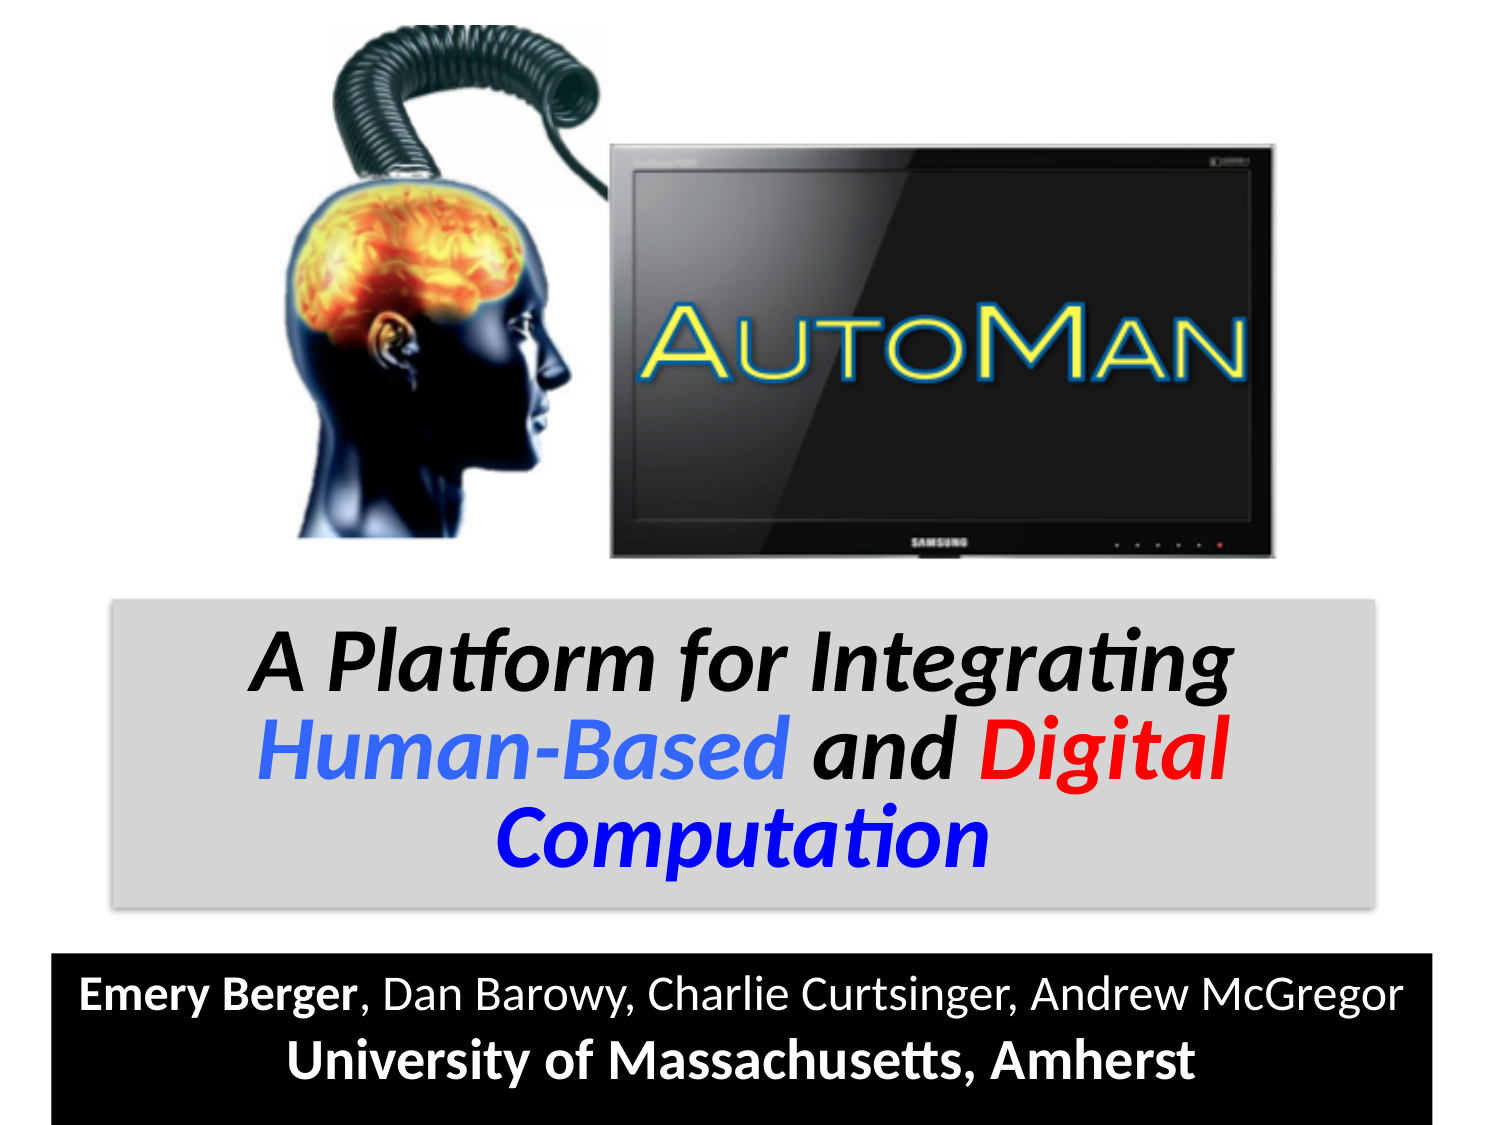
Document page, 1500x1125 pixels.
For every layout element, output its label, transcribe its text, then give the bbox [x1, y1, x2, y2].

subtitle Emery Berger, Dan Barowy, Charlie Curtsinger, Andrew McGregor University of Massachusetts, Amherst [51, 953, 1433, 1125]
picture [158, 25, 1342, 566]
title A Platform for Integrating Human-Based and Digital Computation [112, 599, 1376, 908]
